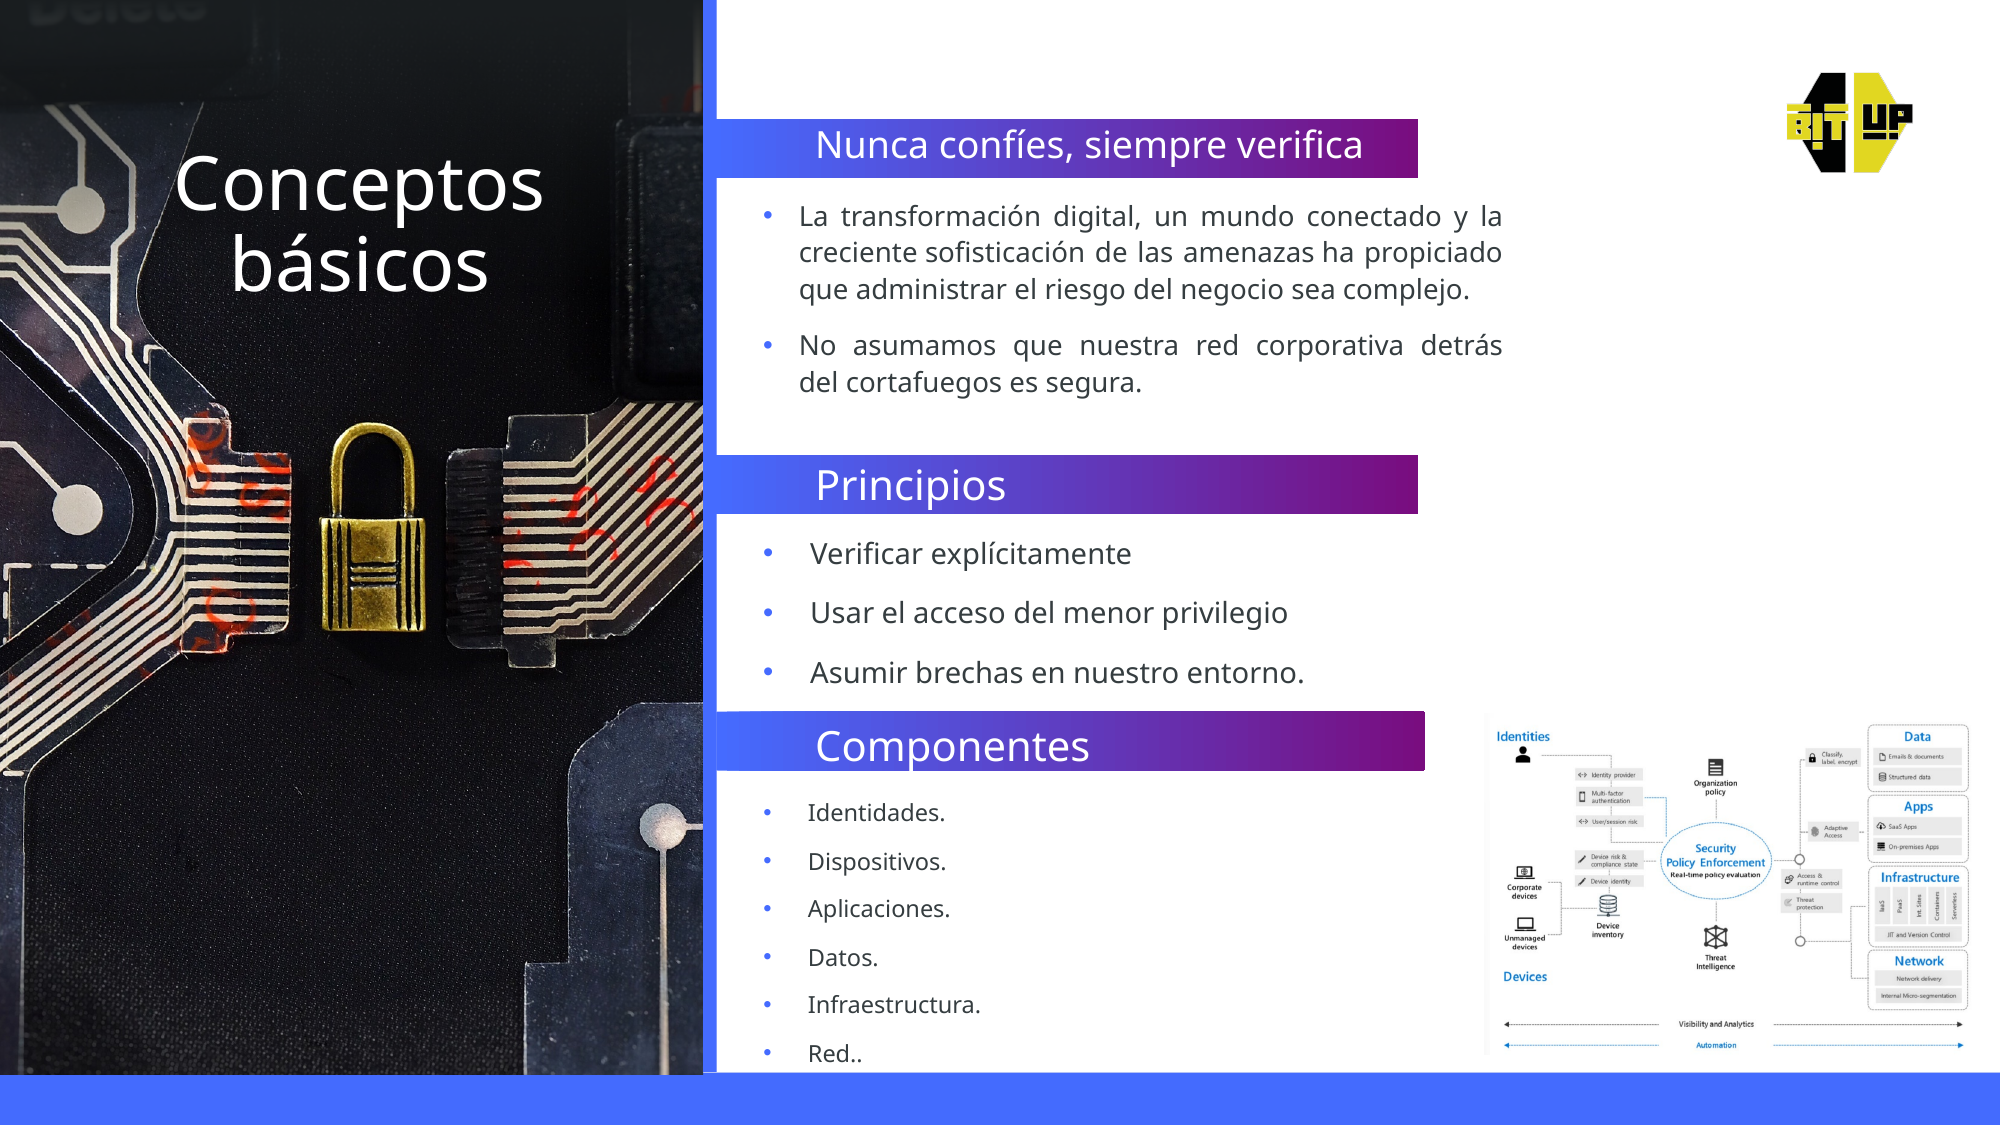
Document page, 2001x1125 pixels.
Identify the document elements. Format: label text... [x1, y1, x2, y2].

text_box Verificar explícitamente Usar el acceso del menor privilegio Asumir brechas en nuestro entorno. [748, 524, 1519, 726]
text_box Nunca confíes, siempre verifica [800, 113, 1459, 174]
text_box [704, 0, 718, 1073]
text_box [718, 118, 1419, 178]
text_box [718, 0, 2000, 1073]
text_box La transformación digital, un mundo conectado y la creciente sofisticación de las amenazas ha propiciado que administrar el riesgo del negocio sea complejo. No asumamos que nuestra red corporativa detrás del cortafuegos es segura. [748, 187, 1519, 442]
text_box Identidades. Dispositivos. Aplicaciones. Datos. Infraestructura. Red.. [748, 787, 1592, 1075]
picture [1484, 713, 1979, 1055]
picture [1784, 69, 1915, 175]
text_box [718, 711, 800, 771]
text_box Componentes [800, 712, 1796, 778]
text_box [718, 455, 800, 515]
picture [0, 0, 704, 1075]
text_box Principios [800, 450, 1796, 516]
